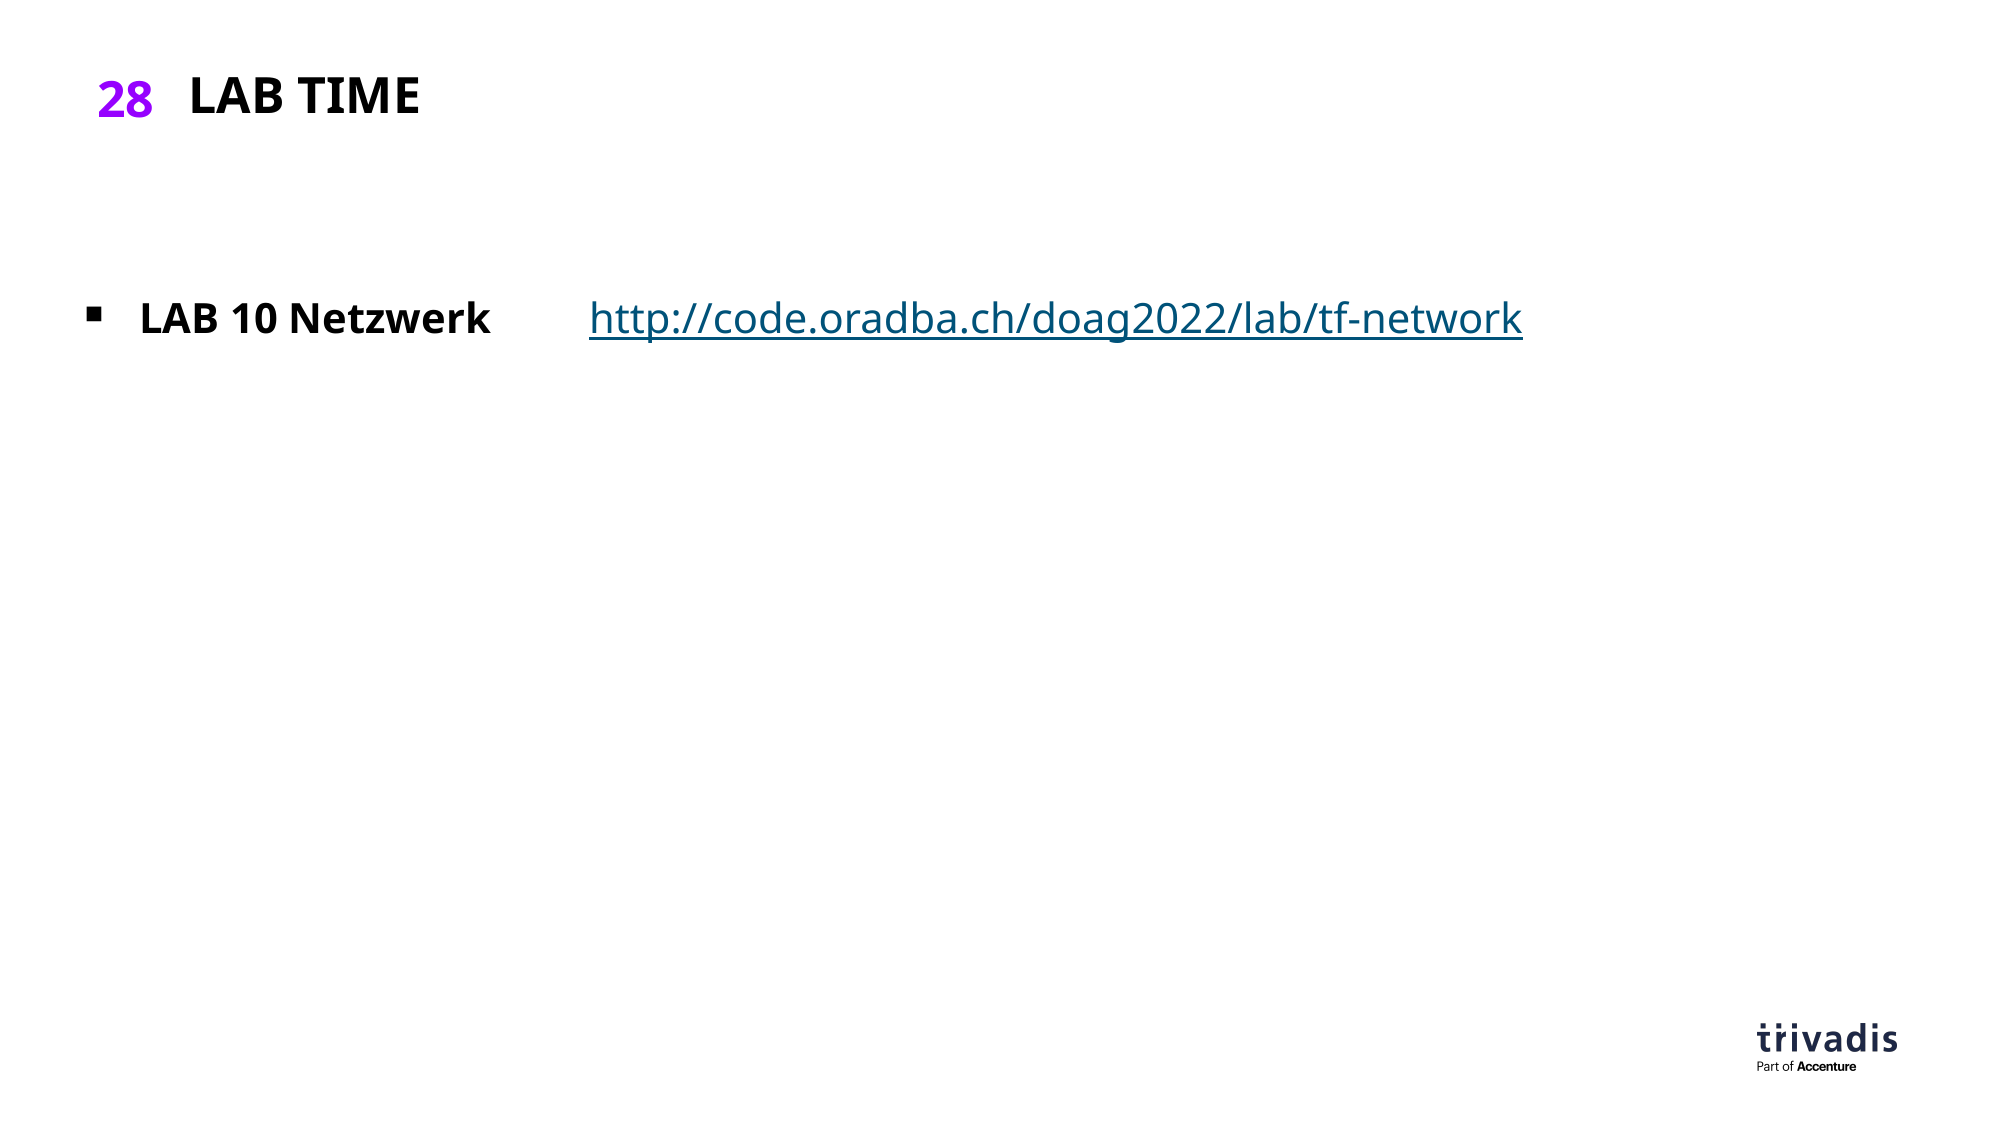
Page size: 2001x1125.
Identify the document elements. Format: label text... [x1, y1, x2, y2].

title LAB TIME [170, 63, 1933, 136]
picture [1757, 1062, 1897, 1071]
list LAB 10 Netzwerk http://code.oradba.ch/doag2022/lab/tf-network [65, 284, 1933, 1062]
